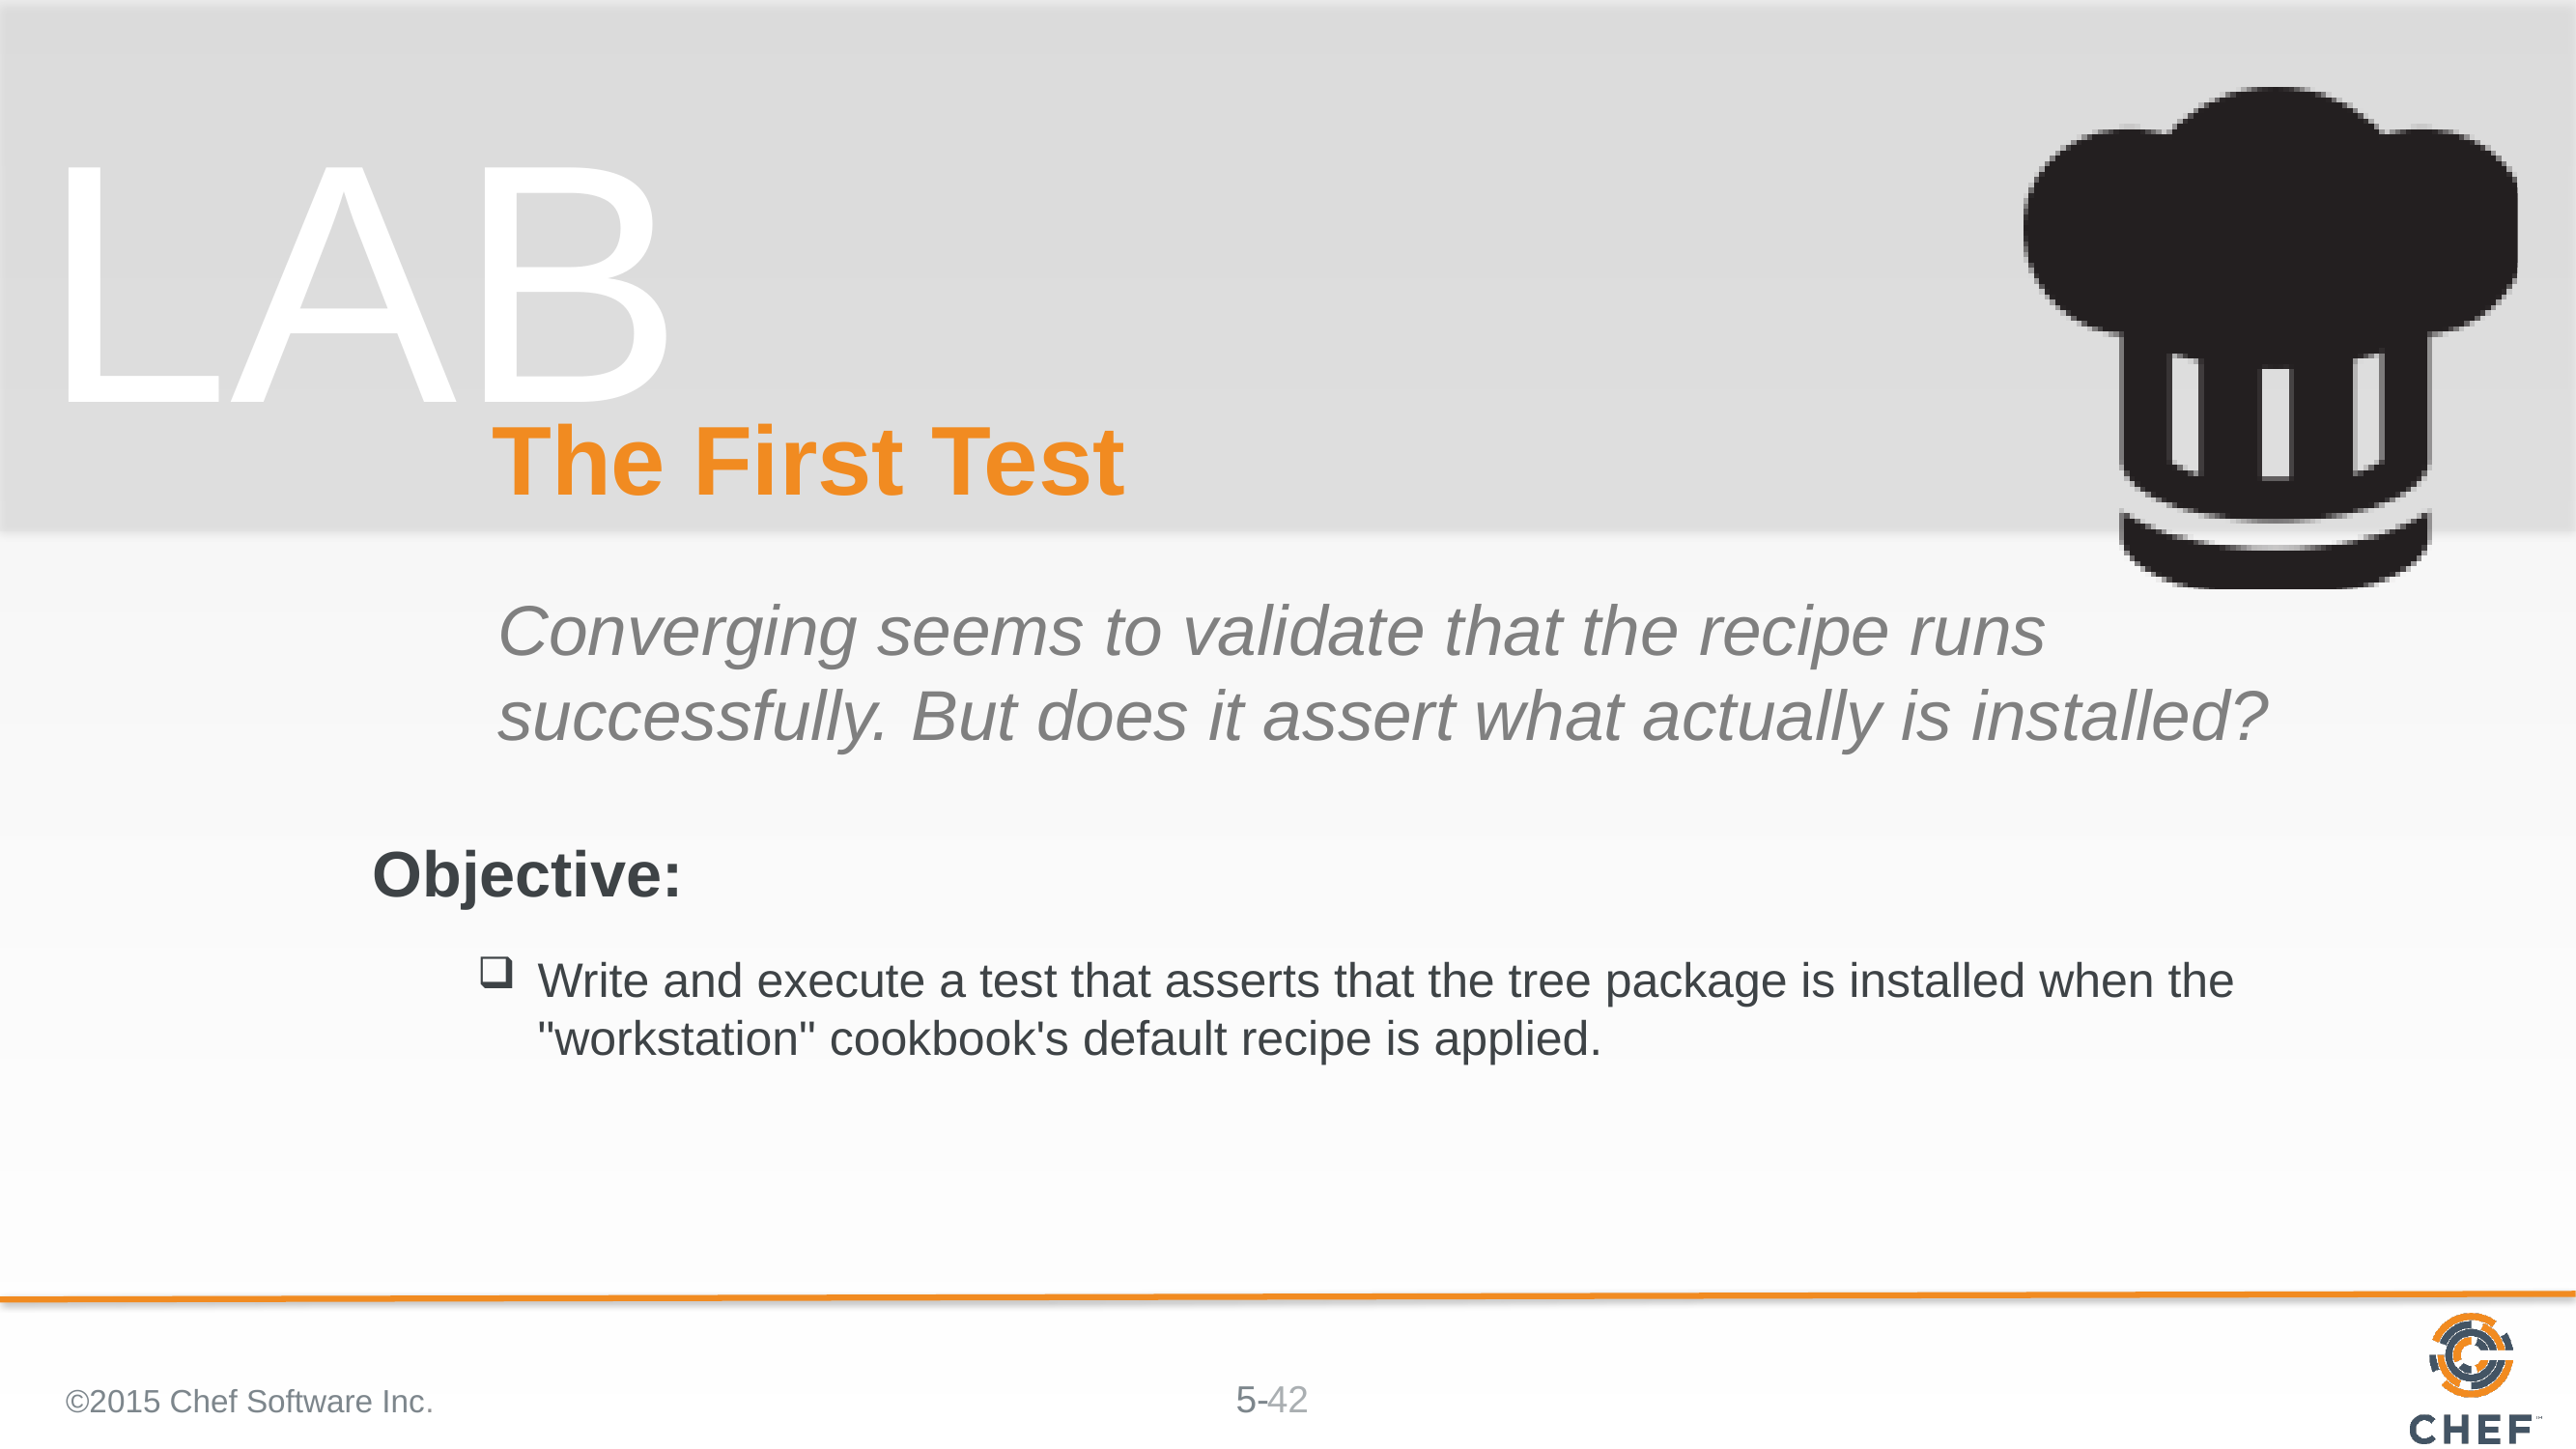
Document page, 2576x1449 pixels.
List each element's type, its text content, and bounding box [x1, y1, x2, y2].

slide_number 42 [998, 1359, 1578, 1437]
title The First Test [477, 395, 2217, 531]
picture [2399, 1297, 2550, 1449]
list Write and execute a test that asserts that the tree package is installed when the "workstation" cookbook's default recipe is applied. [477, 949, 2271, 1243]
list Converging seems to validate that the recipe runs successfully. But does it assert what actually is installed? [478, 549, 2272, 791]
footer ©2015 Chef Software Inc. [51, 1359, 952, 1440]
